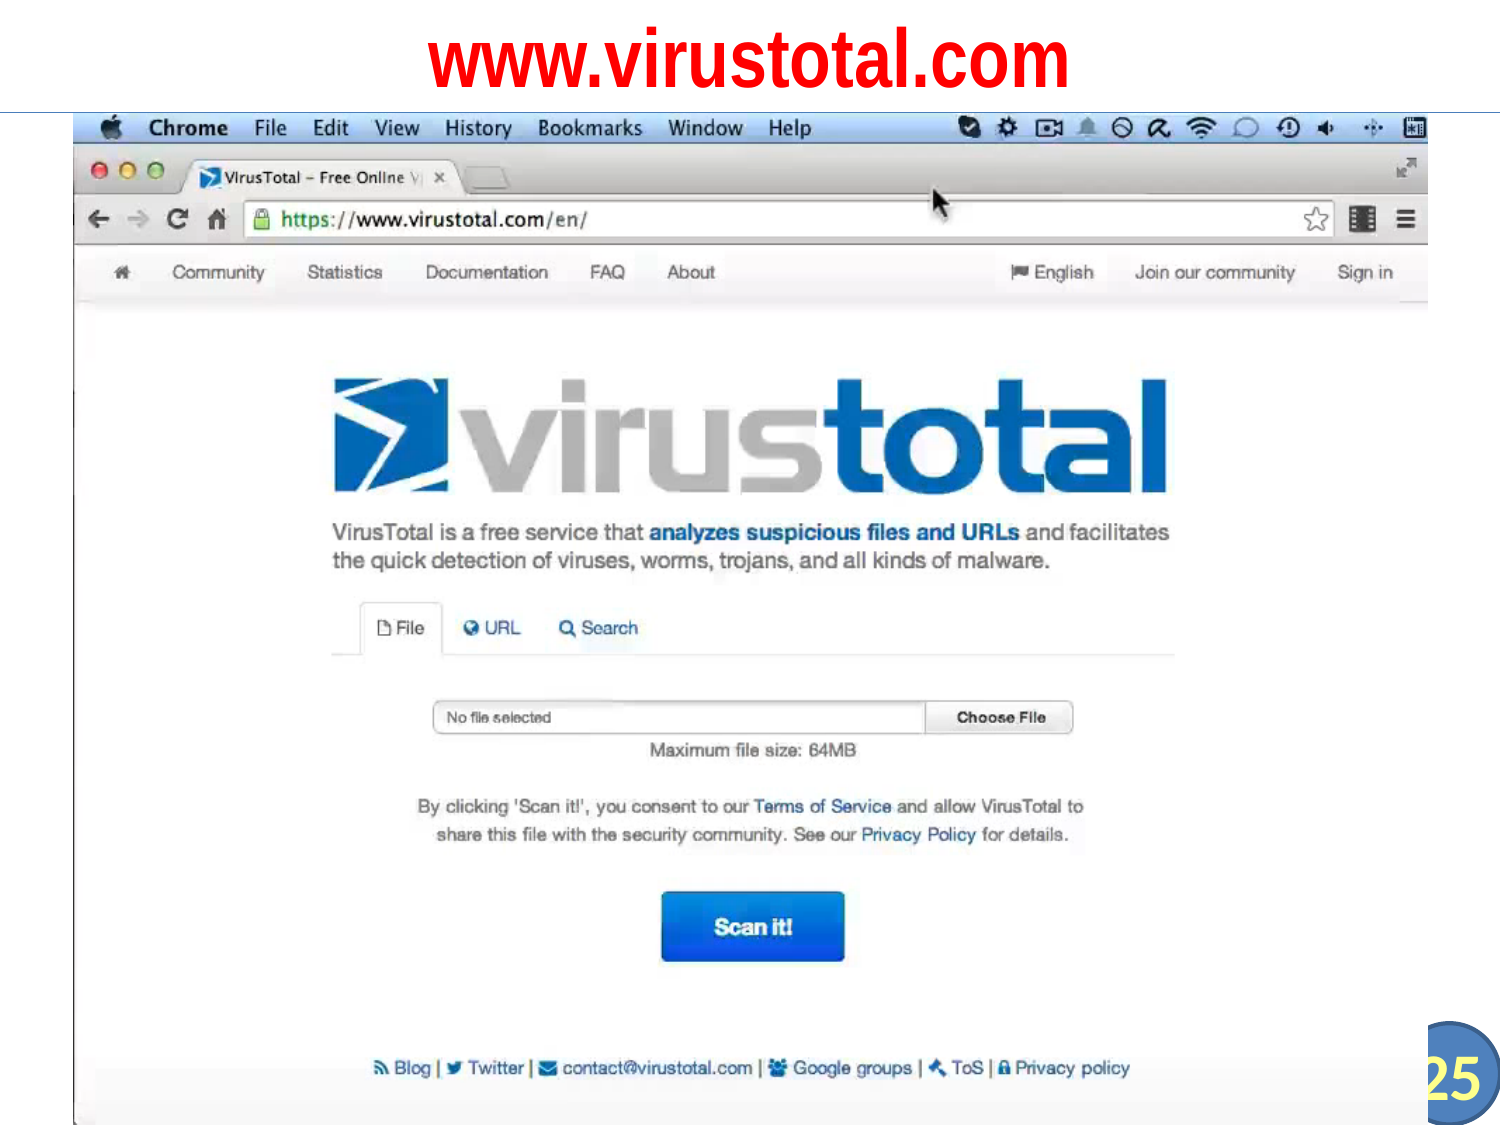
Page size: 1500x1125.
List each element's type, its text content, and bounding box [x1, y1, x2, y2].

title www.virustotal.com [0, 0, 1500, 113]
slide_number 25 [1432, 1023, 1500, 1125]
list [72, 112, 1429, 1125]
